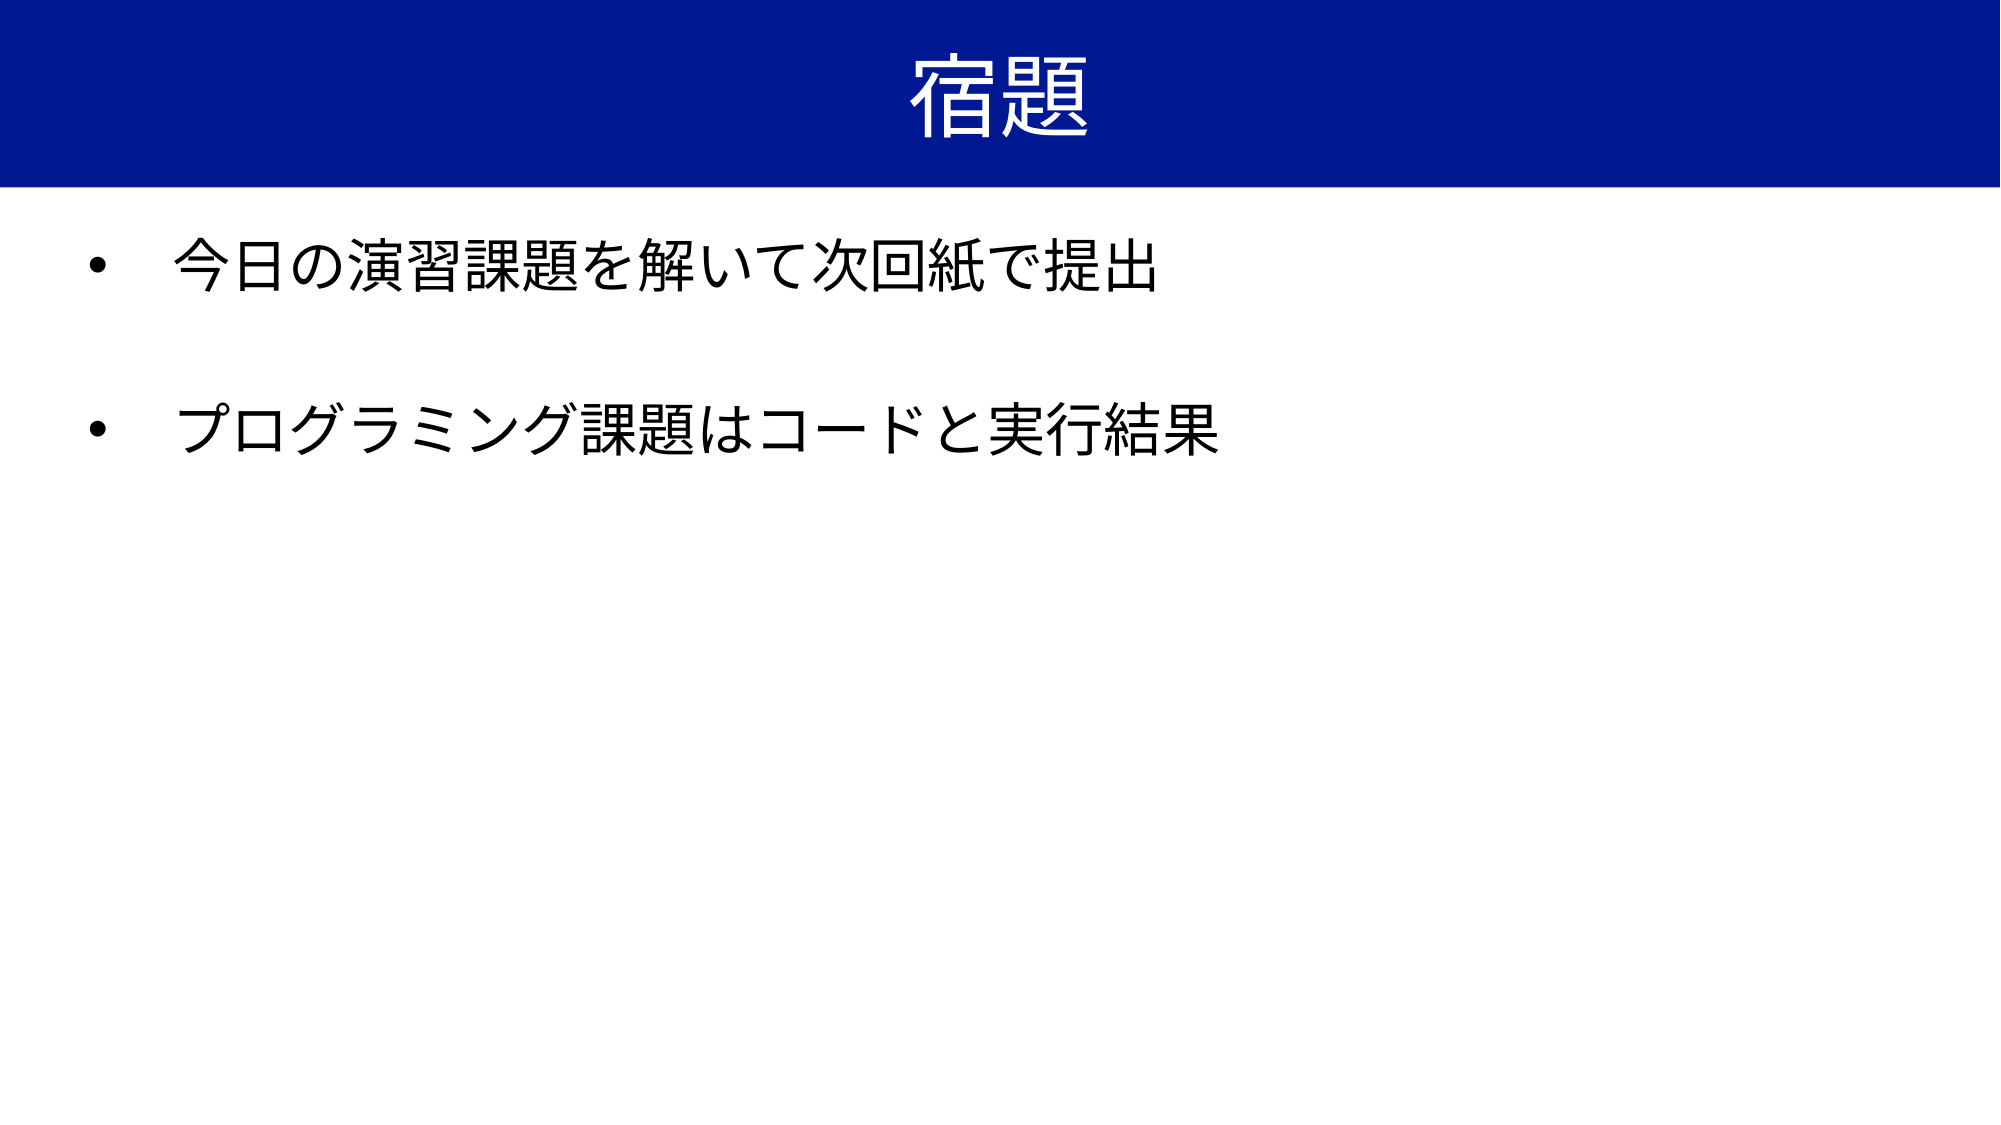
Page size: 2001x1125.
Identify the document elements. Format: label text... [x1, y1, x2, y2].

text_box 今日の演習課題を解いて次回紙で提出 プログラミング課題はコードと実行結果 [72, 222, 1980, 1084]
title 宿題 [0, 0, 2000, 188]
